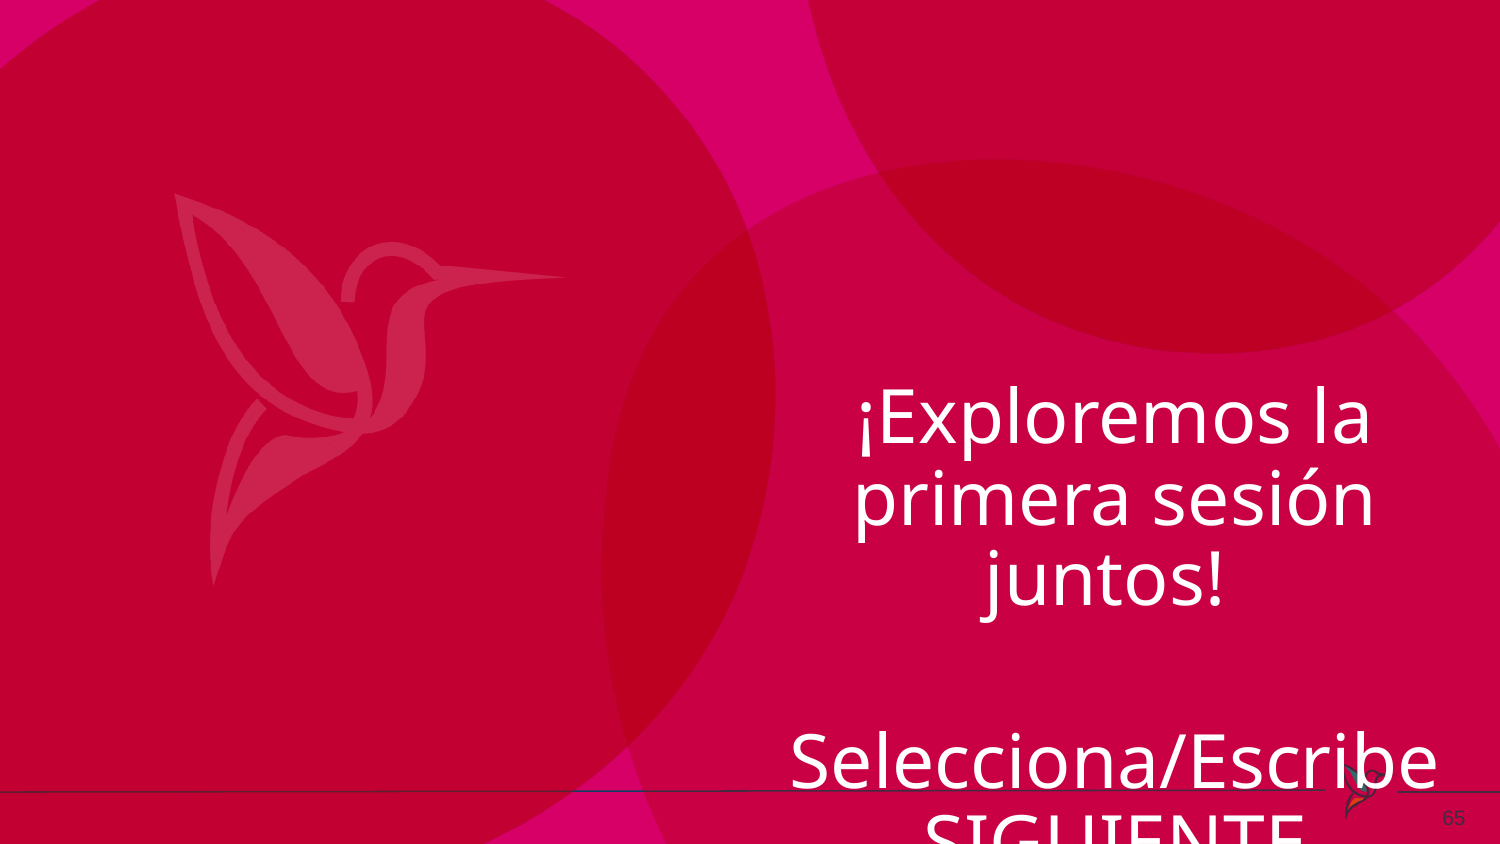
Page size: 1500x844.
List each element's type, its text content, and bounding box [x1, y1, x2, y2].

list ¡Exploremos la primera sesión juntos! Selecciona/Escribe SIGUIENTE [774, 373, 1455, 844]
picture [0, 0, 1500, 844]
